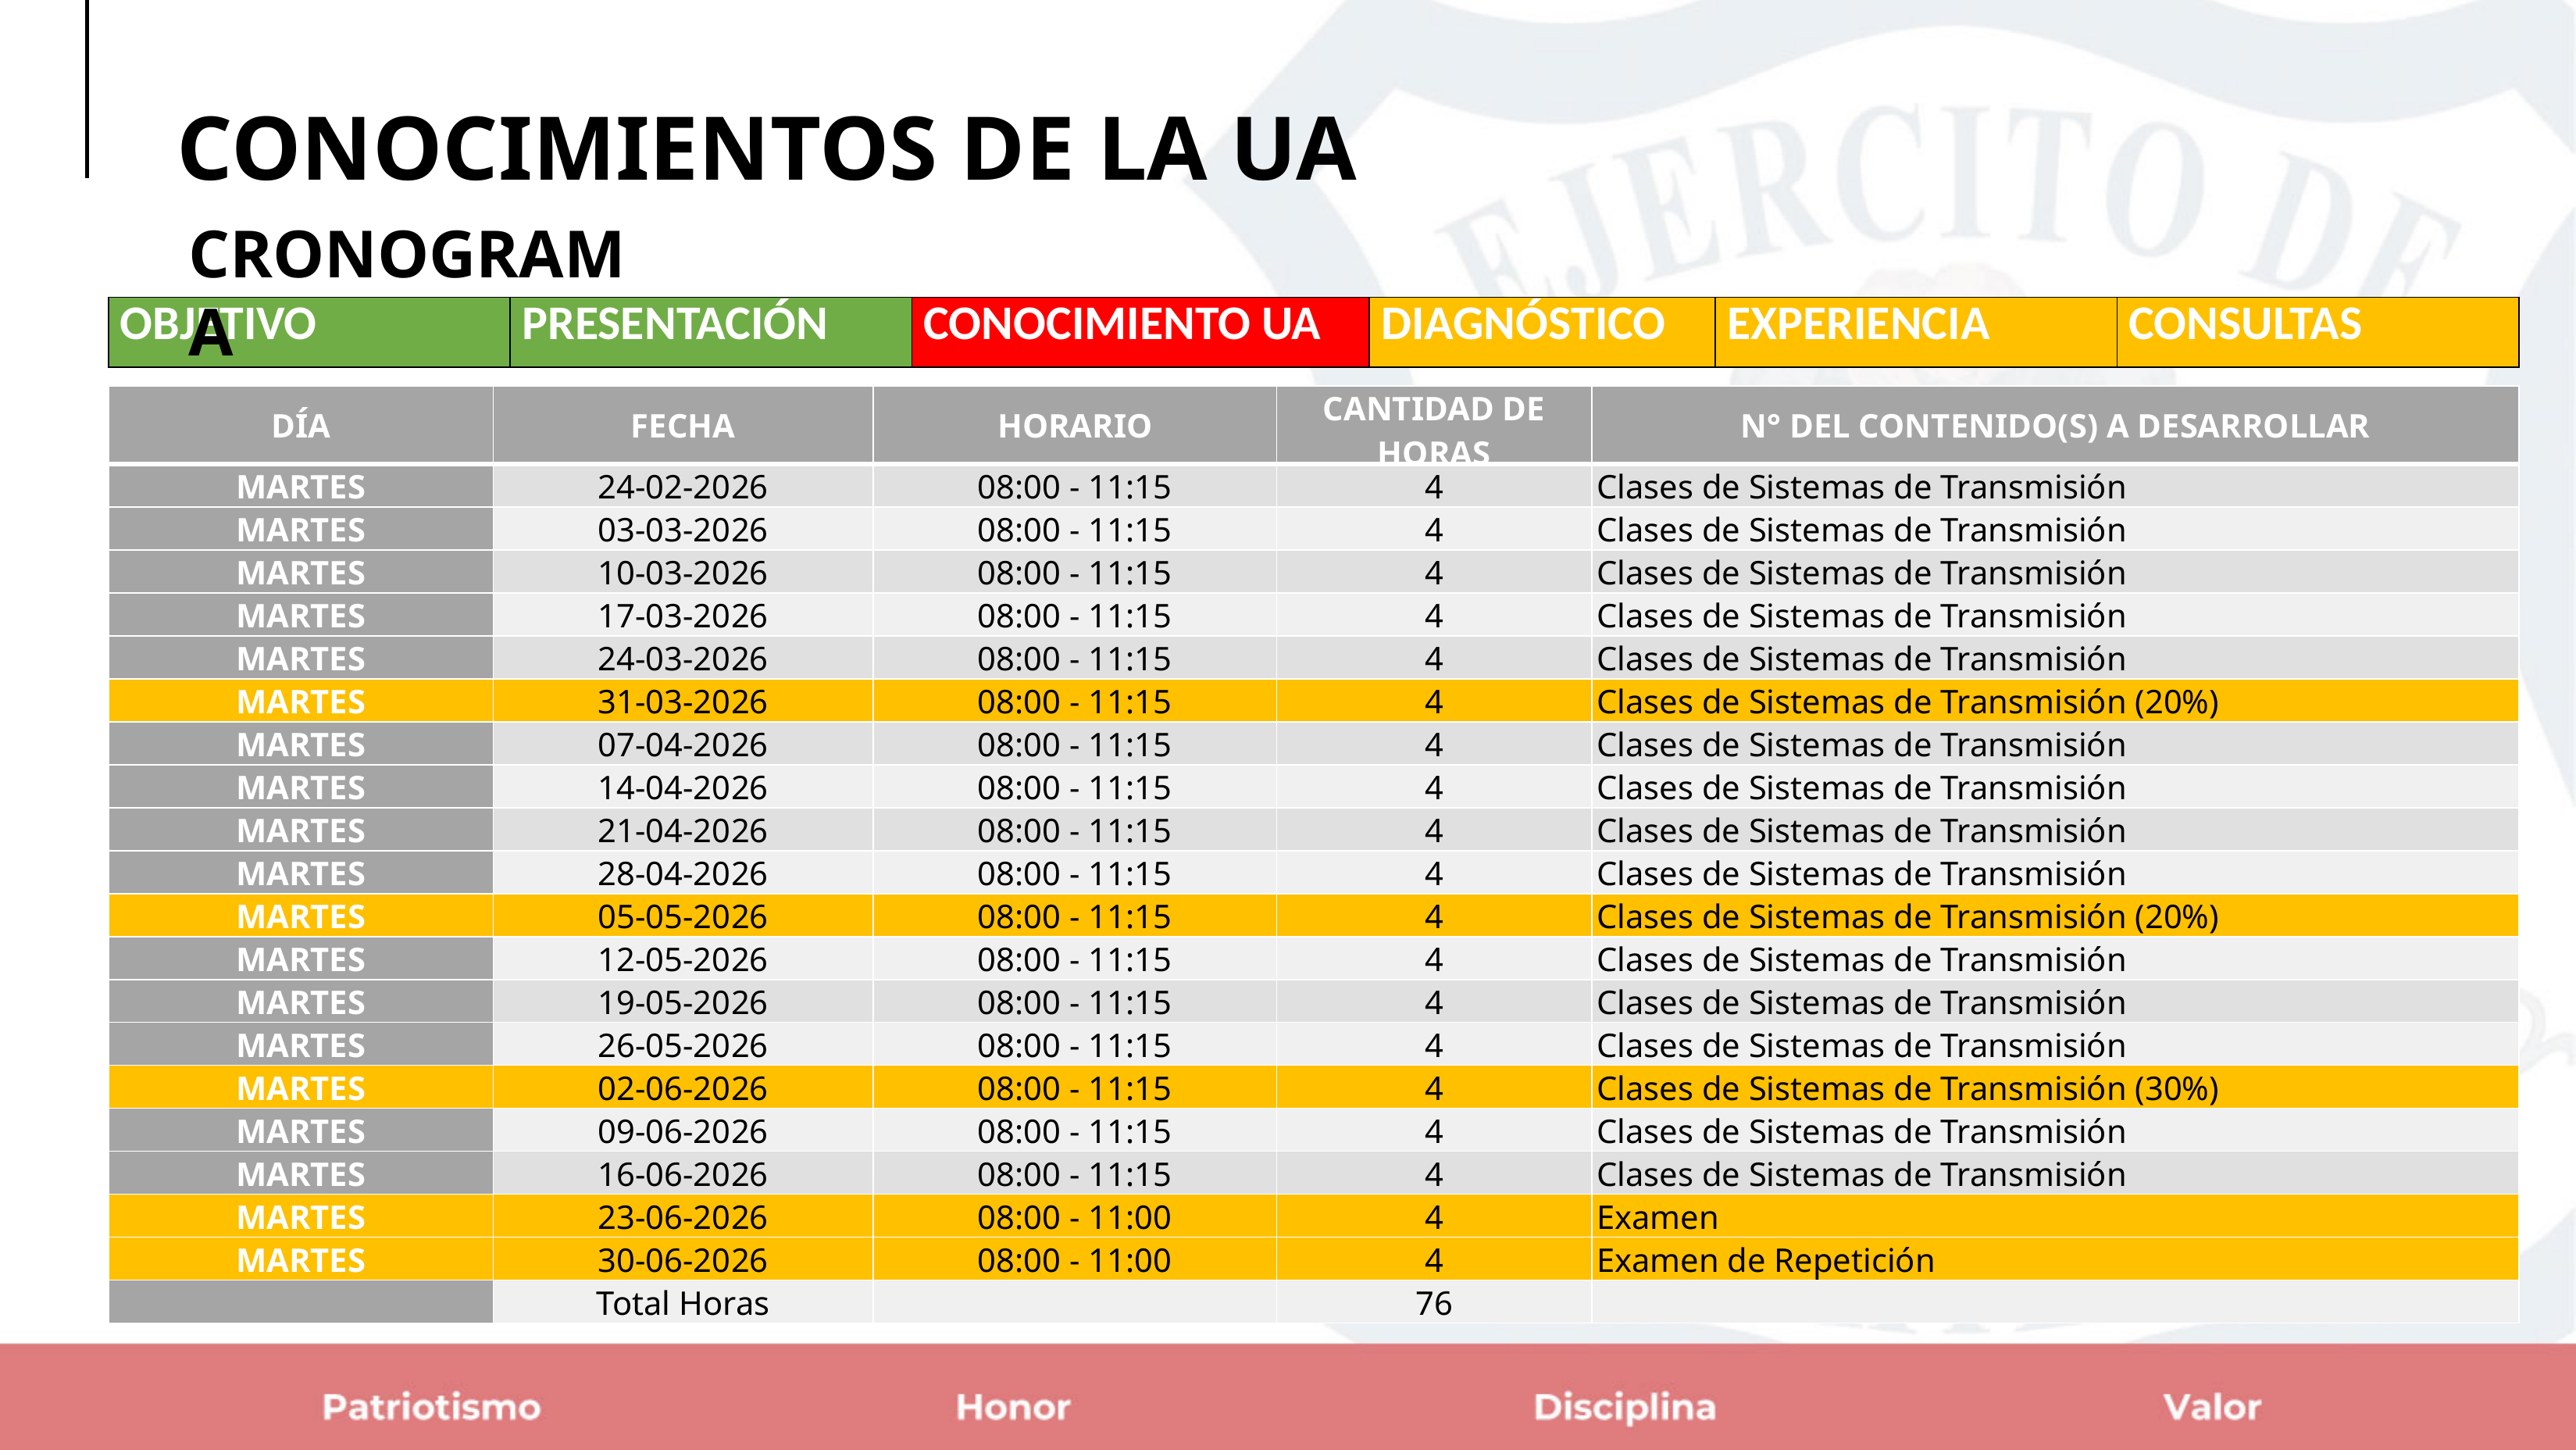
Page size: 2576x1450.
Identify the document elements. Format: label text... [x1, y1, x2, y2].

table_header HORARIO [874, 387, 1276, 462]
table_cell 08:00 - 11:00 [874, 1195, 1276, 1237]
table_cell 08:00 - 11:15 [874, 1109, 1276, 1151]
table_cell 4 [1277, 852, 1591, 893]
table_cell 10-03-2026 [494, 551, 872, 592]
table_cell 4 [1277, 594, 1591, 635]
table_cell 24-03-2026 [494, 637, 872, 678]
table_cell 08:00 - 11:15 [874, 466, 1276, 506]
table_cell 76 [1277, 1280, 1591, 1323]
table_cell Clases de Sistemas de Transmisión [1593, 508, 2518, 549]
table_cell 26-05-2026 [494, 1023, 872, 1065]
table_cell MARTES [109, 809, 493, 850]
table_header FECHA [494, 387, 872, 462]
table_cell [109, 1280, 493, 1323]
table_cell MARTES [109, 852, 493, 893]
table_cell 08:00 - 11:15 [874, 594, 1276, 635]
table_cell 4 [1277, 637, 1591, 678]
table_cell 4 [1277, 980, 1591, 1022]
table_cell 07-04-2026 [494, 723, 872, 764]
table_cell Clases de Sistemas de Transmisión [1593, 809, 2518, 850]
table_cell MARTES [109, 1152, 493, 1194]
table_cell 16-06-2026 [494, 1152, 872, 1194]
table_cell Clases de Sistemas de Transmisión [1593, 766, 2518, 807]
table_cell MARTES [109, 680, 493, 721]
table_cell MARTES [109, 594, 493, 635]
table_cell Total Horas [494, 1280, 872, 1323]
text_box CONOCIMIENTOS DE LA UA [177, 0, 1552, 280]
table_cell 03-03-2026 [494, 508, 872, 549]
table_cell 24-02-2026 [494, 466, 872, 506]
table_cell 02-06-2026 [494, 1066, 872, 1108]
table_cell 08:00 - 11:15 [874, 809, 1276, 850]
table_cell 4 [1277, 1195, 1591, 1237]
table_cell Clases de Sistemas de Transmisión [1593, 1152, 2518, 1194]
table_cell [874, 1280, 1276, 1323]
table_cell MARTES [109, 1023, 493, 1065]
table_cell 4 [1277, 1238, 1591, 1280]
table_cell 21-04-2026 [494, 809, 872, 850]
table_cell 4 [1277, 1152, 1591, 1194]
table_cell 05-05-2026 [494, 895, 872, 936]
table_cell MARTES [109, 723, 493, 764]
table_cell 08:00 - 11:15 [874, 637, 1276, 678]
table_cell Clases de Sistemas de Transmisión [1593, 1023, 2518, 1065]
table_cell 08:00 - 11:15 [874, 1152, 1276, 1194]
table_cell Clases de Sistemas de Transmisión [1593, 551, 2518, 592]
table_header CANTIDAD DE HORAS [1277, 387, 1591, 462]
table_cell 30-06-2026 [494, 1238, 872, 1280]
table_header N° DEL CONTENIDO(S) A DESARROLLAR [1593, 387, 2518, 462]
table_cell 08:00 - 11:15 [874, 895, 1276, 936]
table_cell 08:00 - 11:15 [874, 680, 1276, 721]
table_cell 4 [1277, 809, 1591, 850]
table_cell MARTES [109, 508, 493, 549]
table_cell 4 [1277, 895, 1591, 936]
table_header DÍA [109, 387, 493, 462]
table_cell 4 [1277, 551, 1591, 592]
table_cell Clases de Sistemas de Transmisión [1593, 980, 2518, 1022]
table_cell 4 [1277, 680, 1591, 721]
table_cell MARTES [109, 1109, 493, 1151]
table_cell 23-06-2026 [494, 1195, 872, 1237]
table_cell 4 [1277, 766, 1591, 807]
table_cell MARTES [109, 466, 493, 506]
table_cell 08:00 - 11:15 [874, 723, 1276, 764]
table_cell 4 [1277, 938, 1591, 979]
table_header CONSULTAS [2118, 298, 2518, 366]
table_cell MARTES [109, 551, 493, 592]
table_header DIAGNÓSTICO [1370, 298, 1714, 366]
table_cell 17-03-2026 [494, 594, 872, 635]
table_cell 08:00 - 11:15 [874, 766, 1276, 807]
table_cell Clases de Sistemas de Transmisión [1593, 594, 2518, 635]
table_cell Clases de Sistemas de Transmisión (20%) [1593, 680, 2518, 721]
table_header PRESENTACIÓN [669, 298, 912, 366]
table_cell 19-05-2026 [494, 980, 872, 1022]
table_cell Clases de Sistemas de Transmisión [1593, 466, 2518, 506]
table_cell MARTES [109, 1066, 493, 1108]
table_cell MARTES [109, 938, 493, 979]
table_cell MARTES [109, 1195, 493, 1237]
table_cell Clases de Sistemas de Transmisión [1593, 938, 2518, 979]
table_cell 08:00 - 11:15 [874, 1066, 1276, 1108]
table_cell MARTES [109, 980, 493, 1022]
table_cell 4 [1277, 508, 1591, 549]
picture [0, 0, 2576, 1450]
text_box CRONOGRAMA [177, 206, 669, 375]
table_cell 4 [1277, 1109, 1591, 1151]
table_cell 4 [1277, 1066, 1591, 1108]
table_cell Clases de Sistemas de Transmisión [1593, 1109, 2518, 1151]
table_cell 31-03-2026 [494, 680, 872, 721]
table_cell MARTES [109, 766, 493, 807]
table_cell 08:00 - 11:15 [874, 1023, 1276, 1065]
table_cell Clases de Sistemas de Transmisión (30%) [1593, 1066, 2518, 1108]
table_cell 14-04-2026 [494, 766, 872, 807]
table_header OBJETIVO [109, 298, 177, 366]
table_header CONOCIMIENTO UA [912, 298, 1368, 366]
table_cell 08:00 - 11:15 [874, 508, 1276, 549]
table_cell Clases de Sistemas de Transmisión (20%) [1593, 895, 2518, 936]
table_cell 08:00 - 11:15 [874, 980, 1276, 1022]
table_cell Clases de Sistemas de Transmisión [1593, 852, 2518, 893]
table_cell Examen [1593, 1195, 2518, 1237]
table_cell 08:00 - 11:15 [874, 852, 1276, 893]
table_cell 09-06-2026 [494, 1109, 872, 1151]
table_cell MARTES [109, 637, 493, 678]
table_cell MARTES [109, 895, 493, 936]
table_header EXPERIENCIA [1716, 298, 2117, 366]
table_cell Examen de Repetición [1593, 1238, 2518, 1280]
table_cell Clases de Sistemas de Transmisión [1593, 723, 2518, 764]
table_cell Clases de Sistemas de Transmisión [1593, 637, 2518, 678]
table_cell 4 [1277, 466, 1591, 506]
table_cell 08:00 - 11:15 [874, 938, 1276, 979]
table_cell 4 [1277, 1023, 1591, 1065]
table_cell [1593, 1280, 2518, 1323]
table_cell MARTES [109, 1238, 493, 1280]
table_cell 12-05-2026 [494, 938, 872, 979]
table_cell 4 [1277, 723, 1591, 764]
table_cell 08:00 - 11:15 [874, 551, 1276, 592]
table_cell 28-04-2026 [494, 852, 872, 893]
table_cell 08:00 - 11:00 [874, 1238, 1276, 1280]
